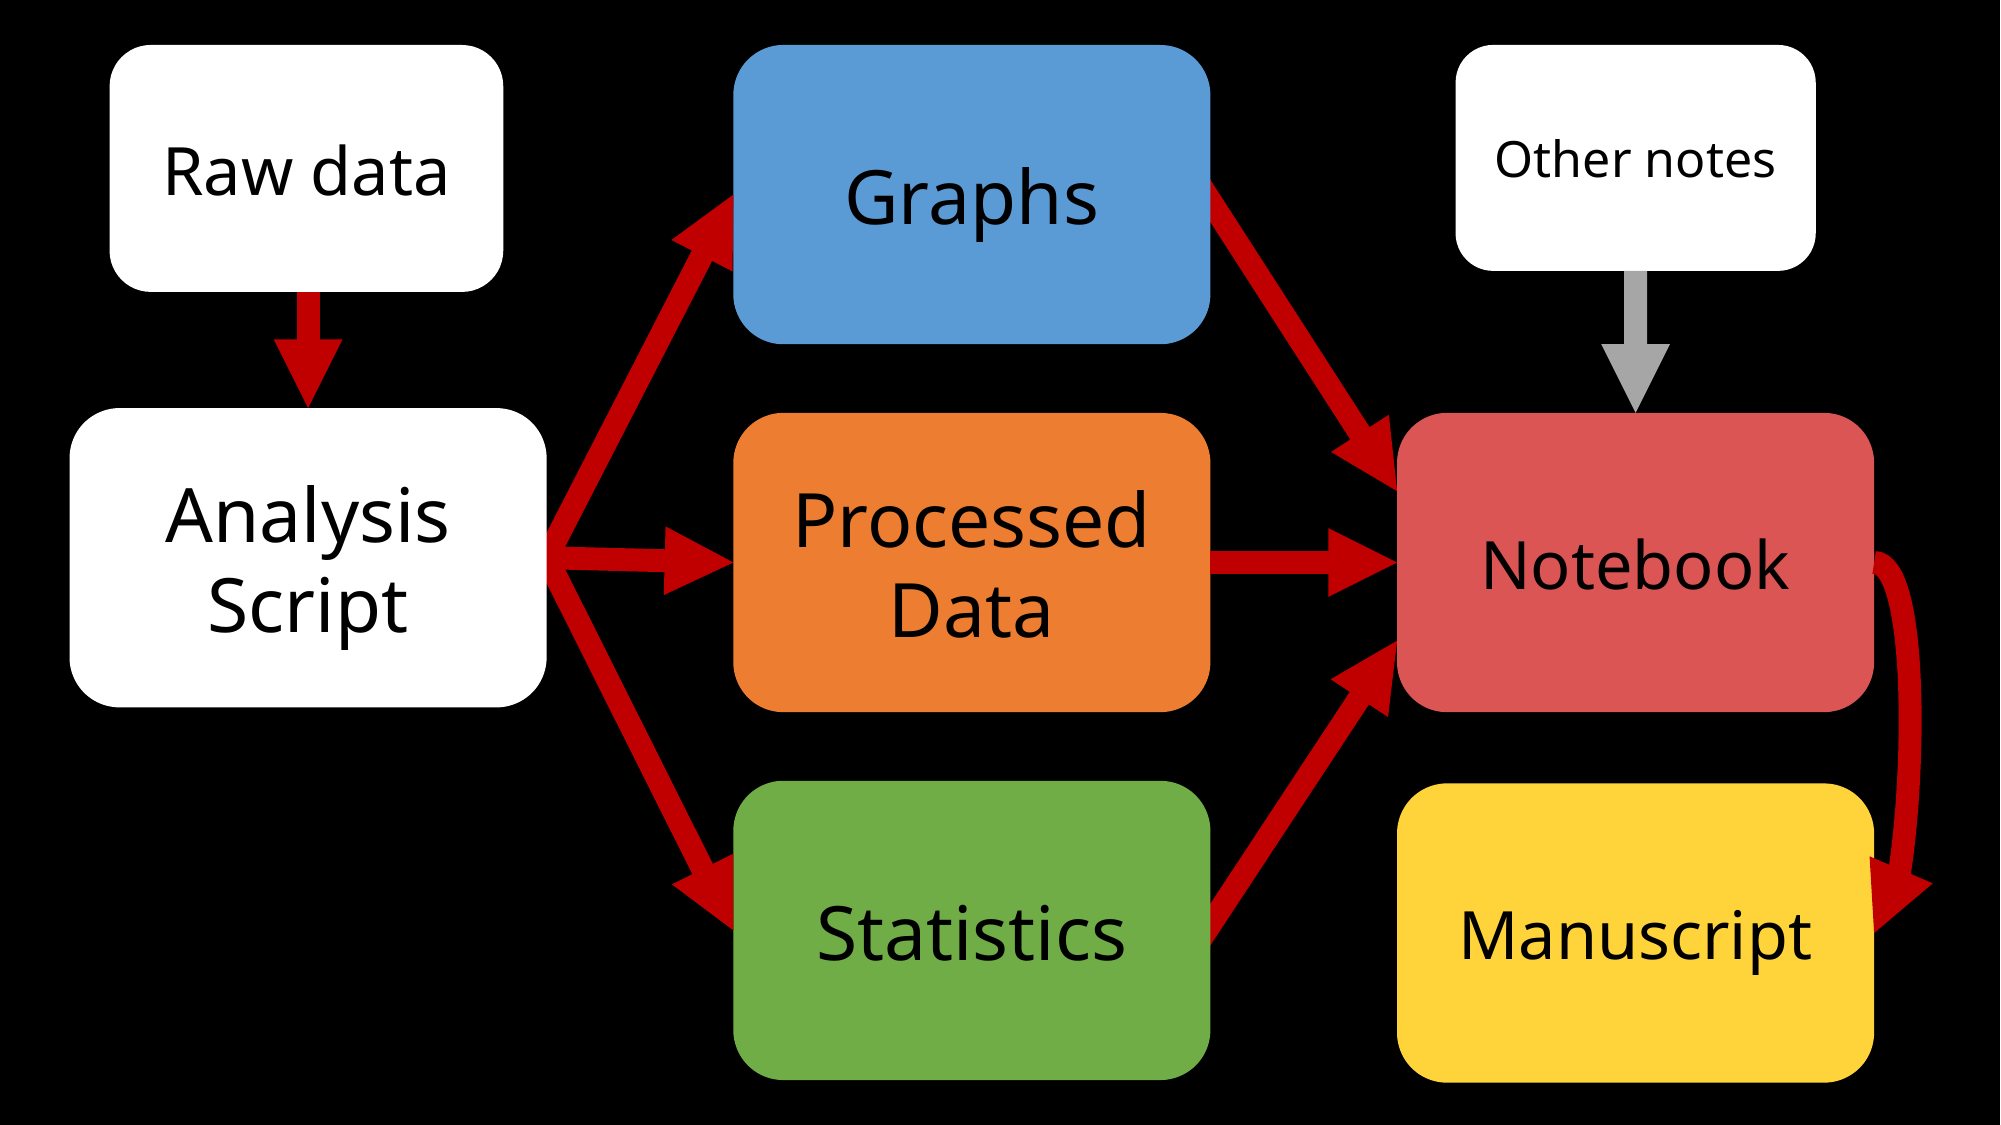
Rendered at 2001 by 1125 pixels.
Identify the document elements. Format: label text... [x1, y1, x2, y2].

text_box Notebook [1395, 411, 1876, 714]
text_box Processed Data [734, 411, 1212, 714]
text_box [1195, 177, 1398, 492]
text_box Manuscript [1395, 782, 1876, 1084]
text_box Statistics [732, 779, 1212, 1082]
text_box Other notes [1454, 43, 1817, 272]
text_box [546, 194, 734, 557]
text_box Analysis Script [68, 407, 546, 709]
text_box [1195, 640, 1398, 947]
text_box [546, 557, 734, 931]
text_box Raw data [108, 43, 505, 293]
text_box Graphs [732, 43, 1212, 346]
